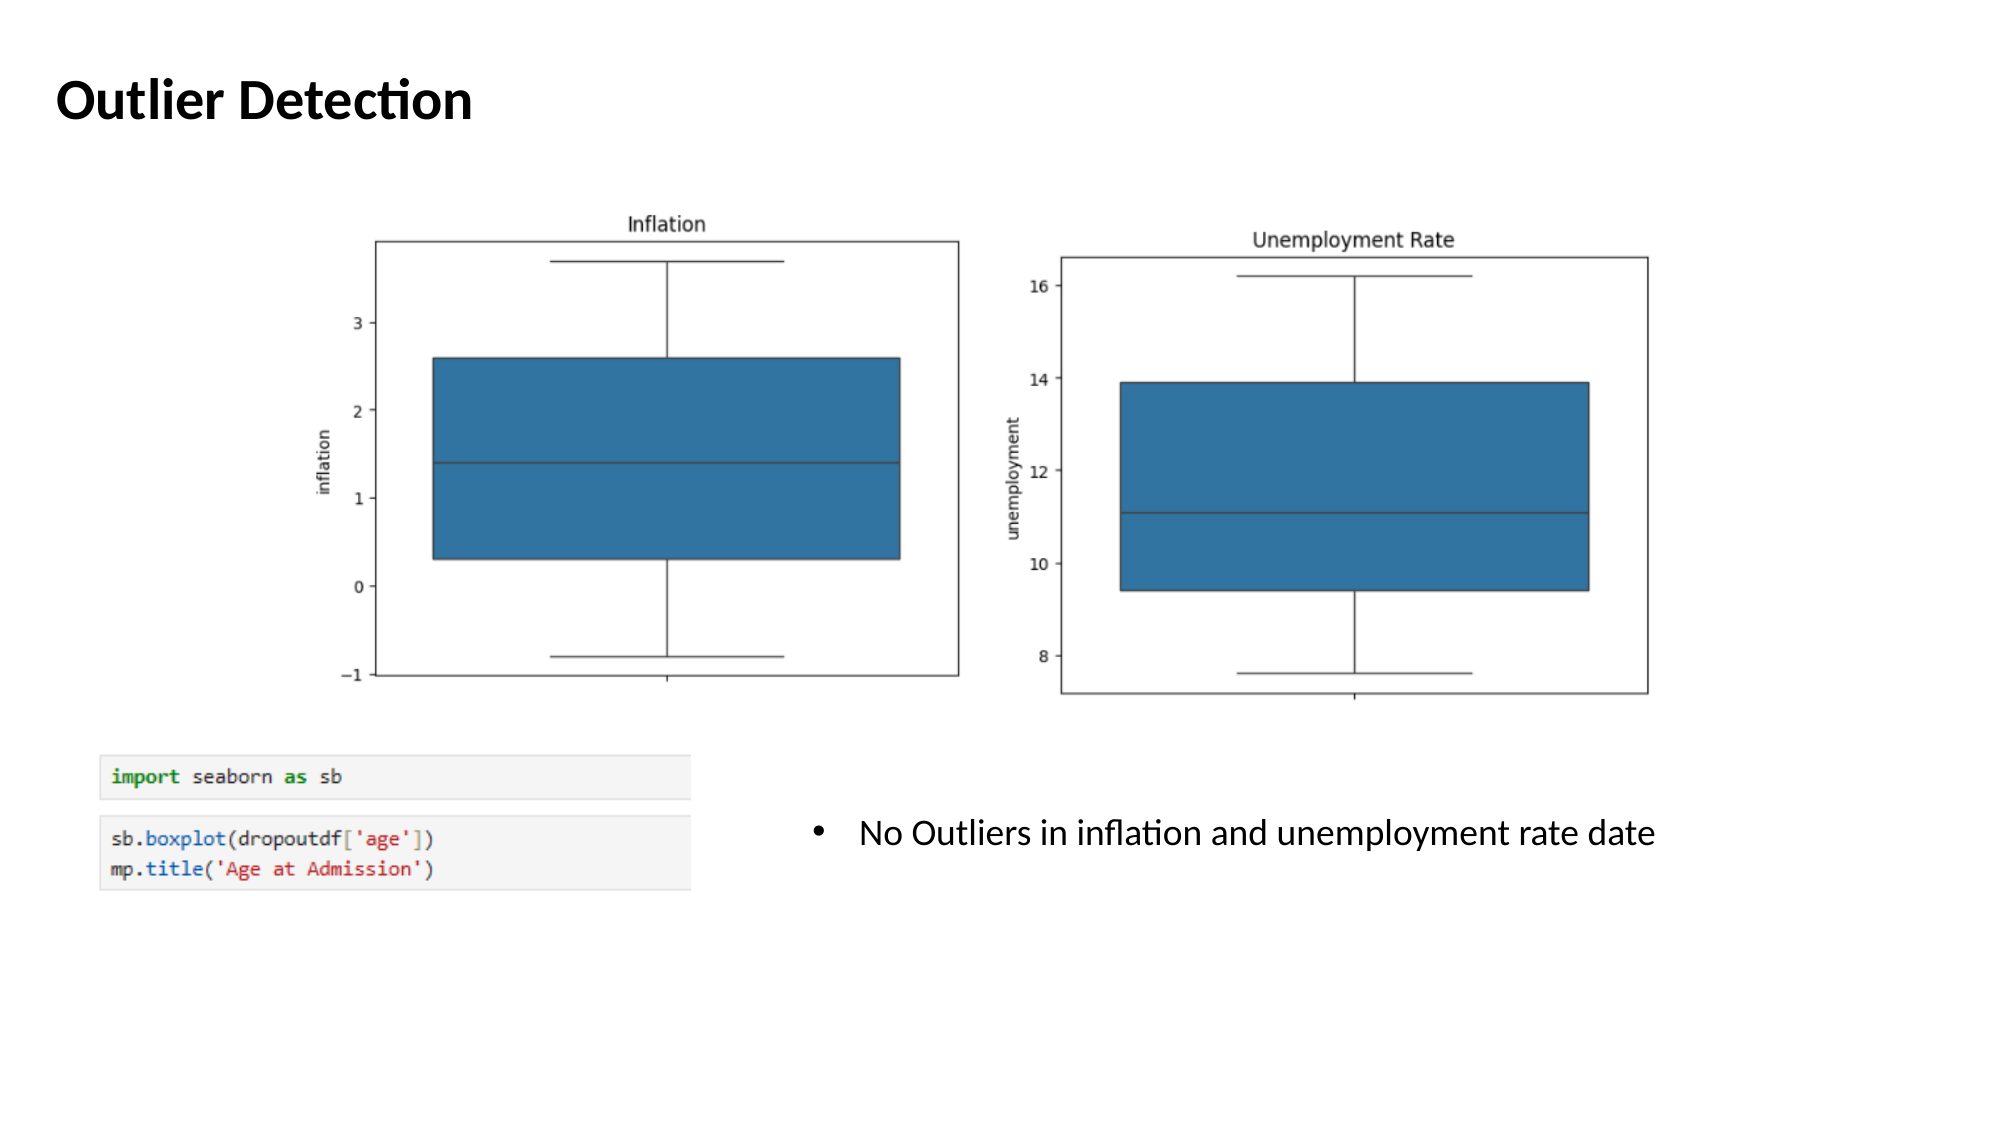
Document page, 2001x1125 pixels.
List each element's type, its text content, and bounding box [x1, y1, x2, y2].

text_box No Outliers in inflation and unemployment rate date [797, 800, 1912, 861]
picture [999, 223, 1654, 703]
picture [88, 745, 691, 901]
text_box Outlier Detection [41, 53, 590, 139]
picture [306, 210, 966, 690]
